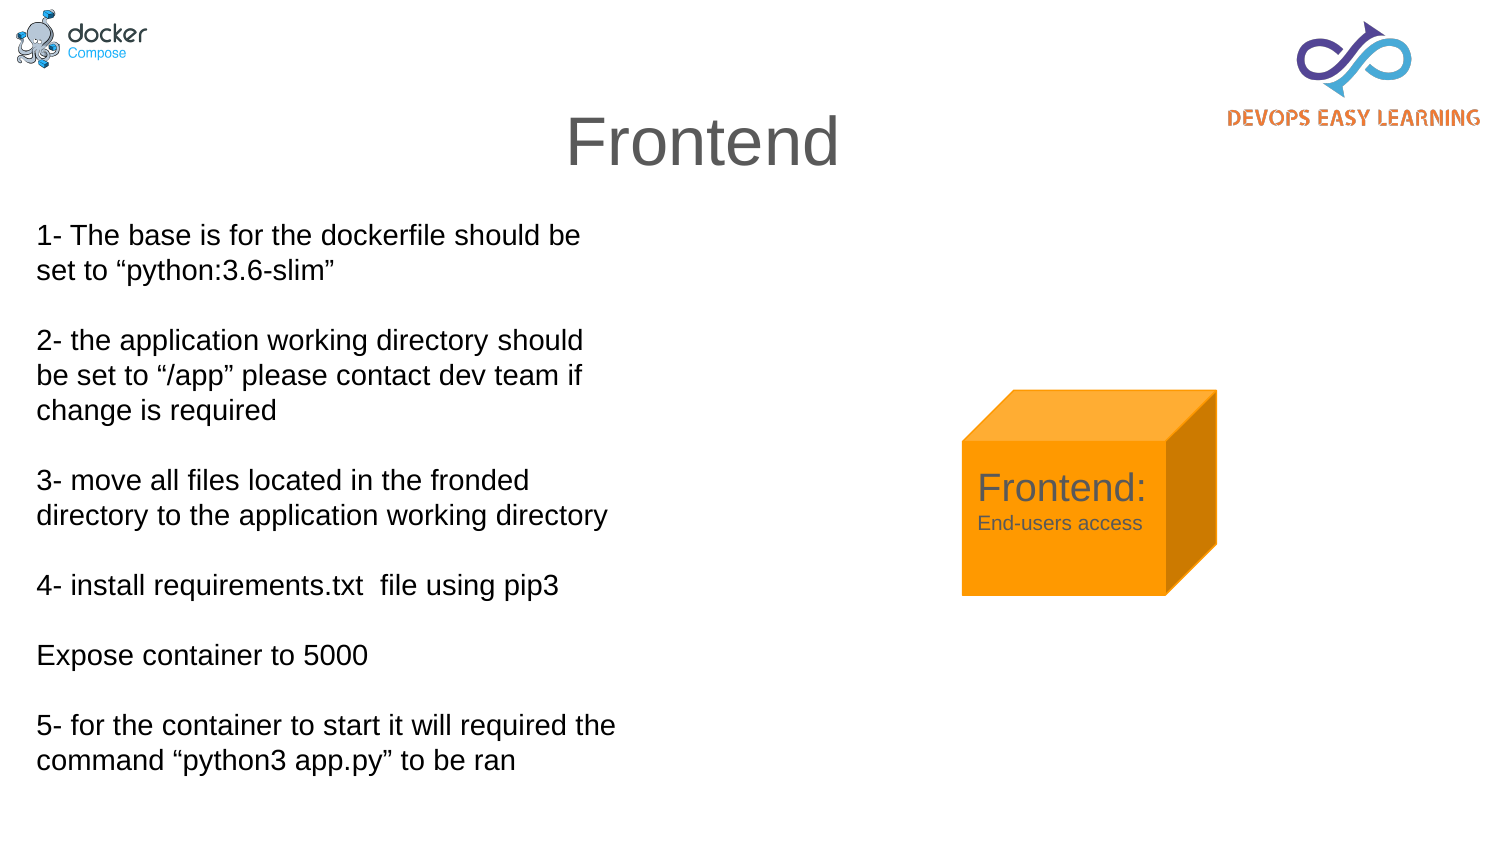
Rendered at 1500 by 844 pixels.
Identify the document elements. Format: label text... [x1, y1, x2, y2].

text_box 1- The base is for the dockerfile should be set to “python:3.6-slim” 2- the application working directory should be set to “/app” please contact dev team if change is required 3- move all files located in the fronded directory to the application working directory 4- install requirements.txt file using pip3 Expose container to 5000 5- for the container to start it will required the command “python3 app.py” to be ran [21, 201, 639, 791]
title Frontend [271, 45, 1136, 195]
picture [1216, 9, 1492, 148]
text_box Frontend: End-users access [962, 390, 1217, 596]
picture [0, 0, 163, 78]
